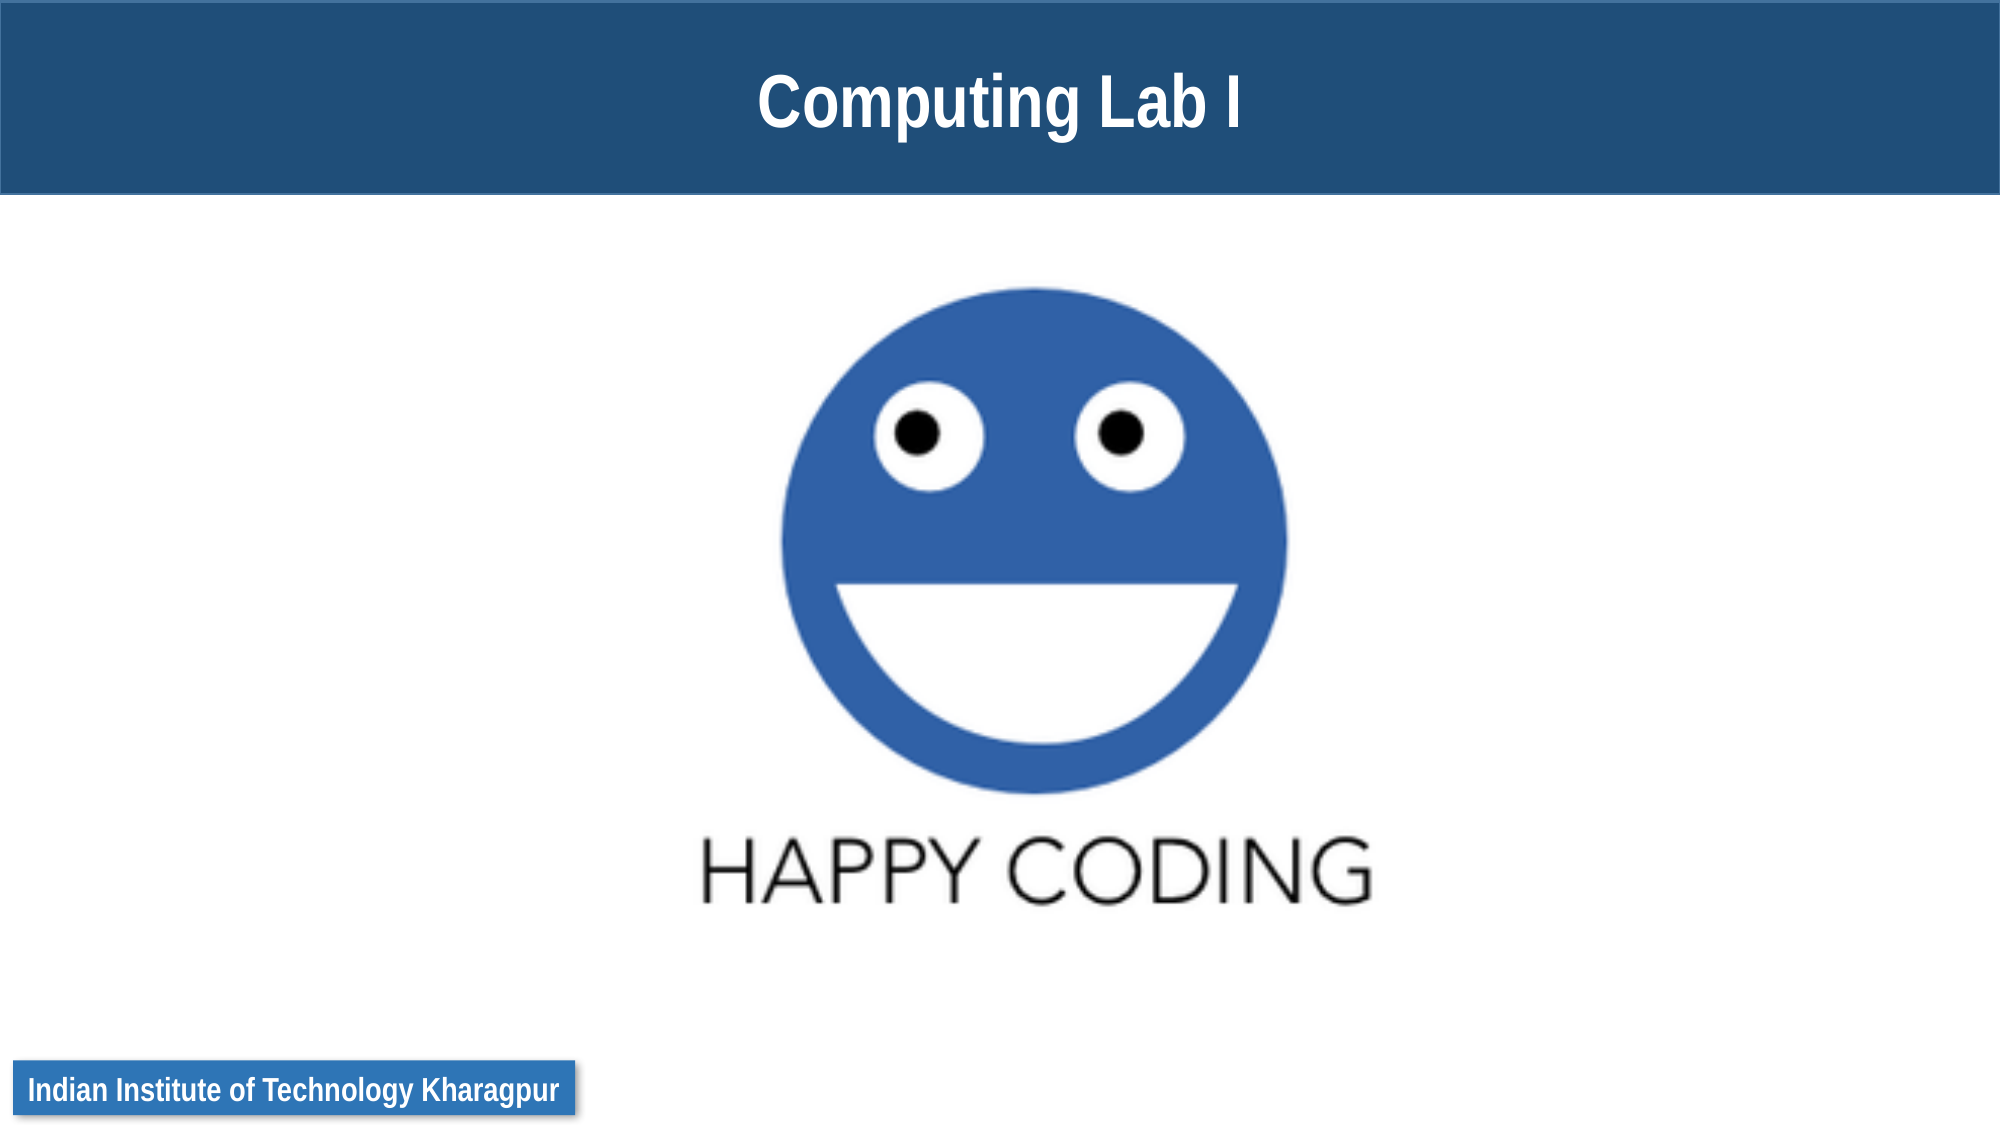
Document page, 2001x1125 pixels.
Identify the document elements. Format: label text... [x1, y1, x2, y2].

text_box Computing Lab I [0, 0, 2000, 195]
picture [656, 221, 1415, 980]
text_box Indian Institute of Technology Kharagpur [13, 1060, 576, 1116]
